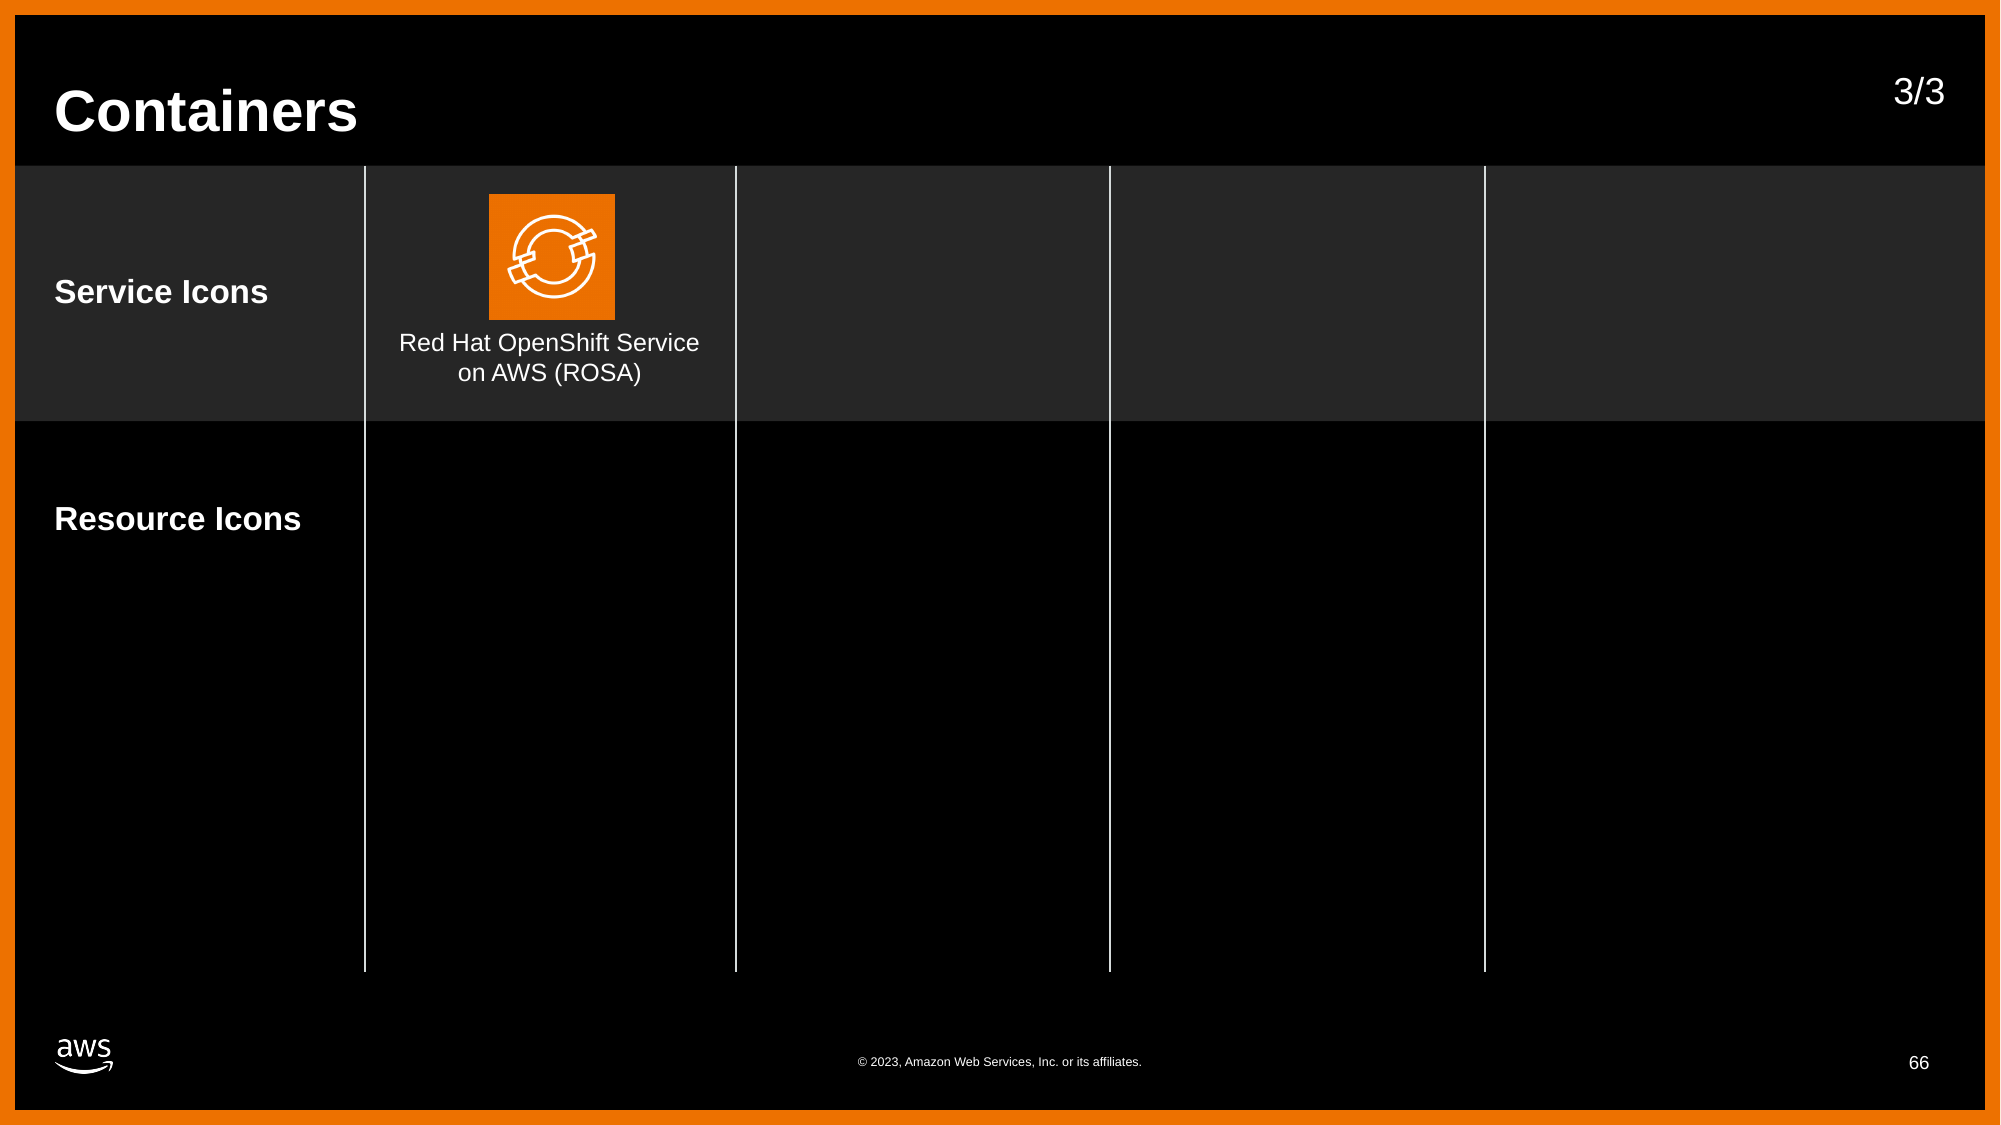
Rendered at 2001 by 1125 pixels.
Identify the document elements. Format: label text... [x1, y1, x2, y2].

slide_number 66 [1494, 1031, 1945, 1092]
footer © 2023, Amazon Web Services, Inc. or its affiliates. [662, 1031, 1338, 1092]
title Containers [39, 59, 1457, 166]
picture [489, 194, 615, 320]
list 3/3 [1693, 59, 1961, 166]
text_box Red Hat OpenShift Service on AWS (ROSA) [363, 319, 735, 394]
picture [55, 1039, 113, 1074]
